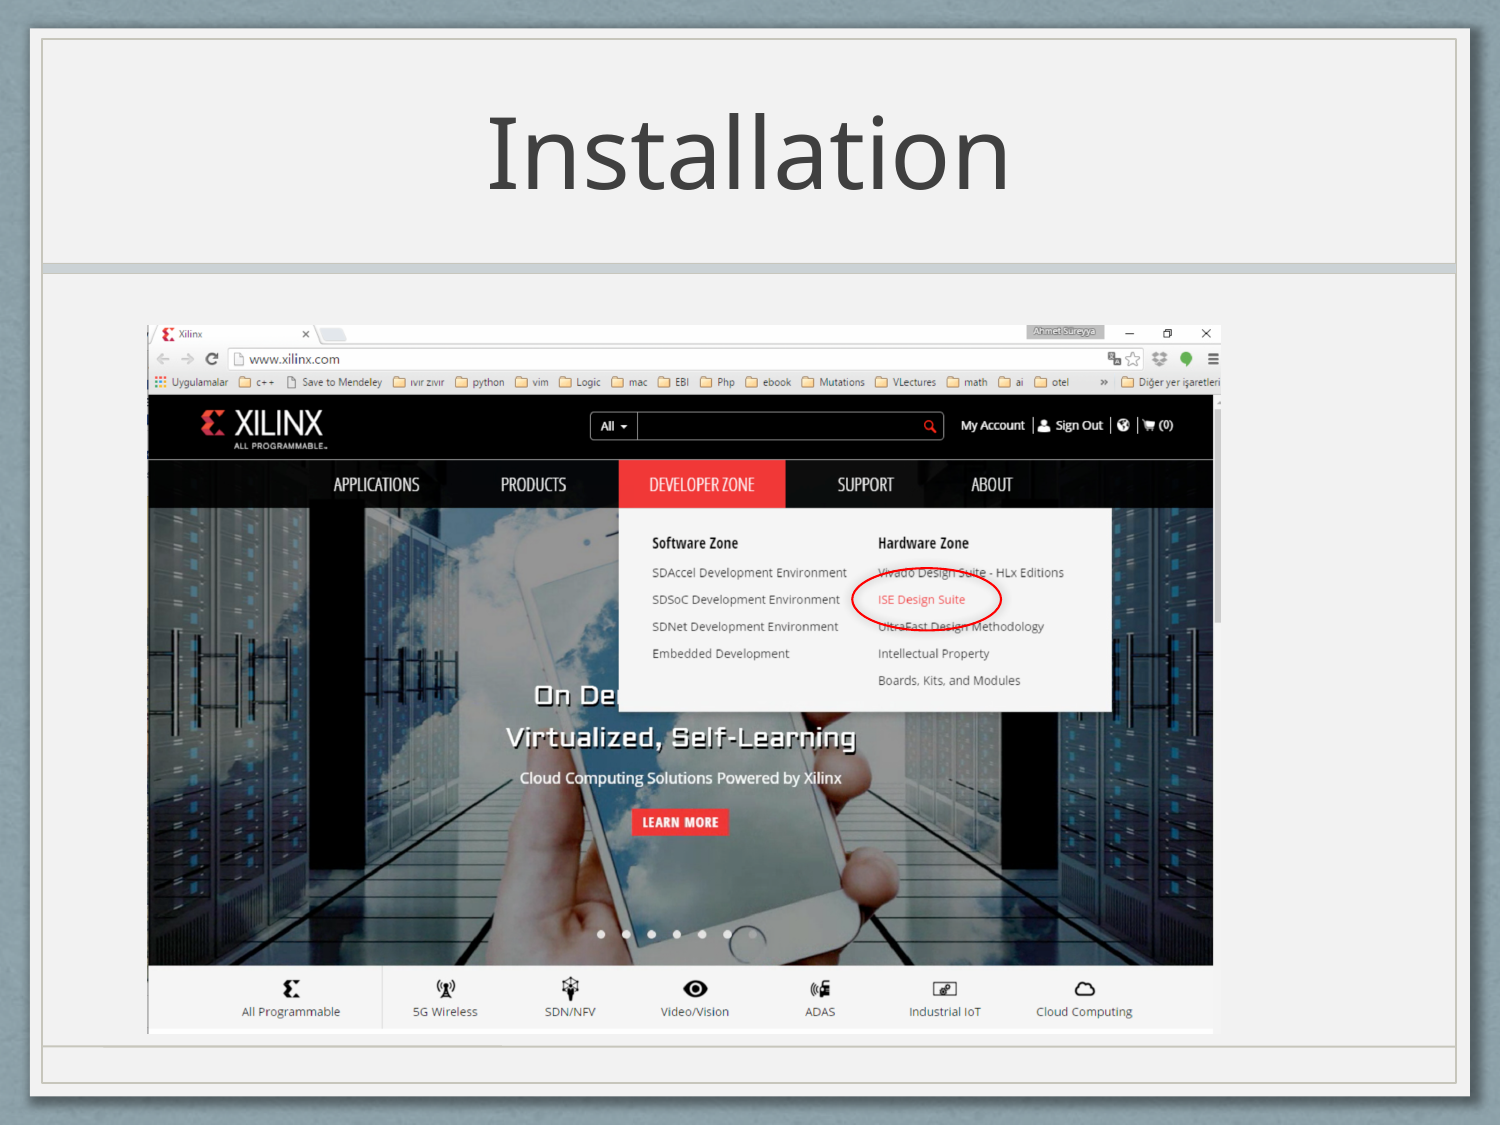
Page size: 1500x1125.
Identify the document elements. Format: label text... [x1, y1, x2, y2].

title Installation [147, 40, 1353, 260]
picture [147, 325, 1221, 1035]
